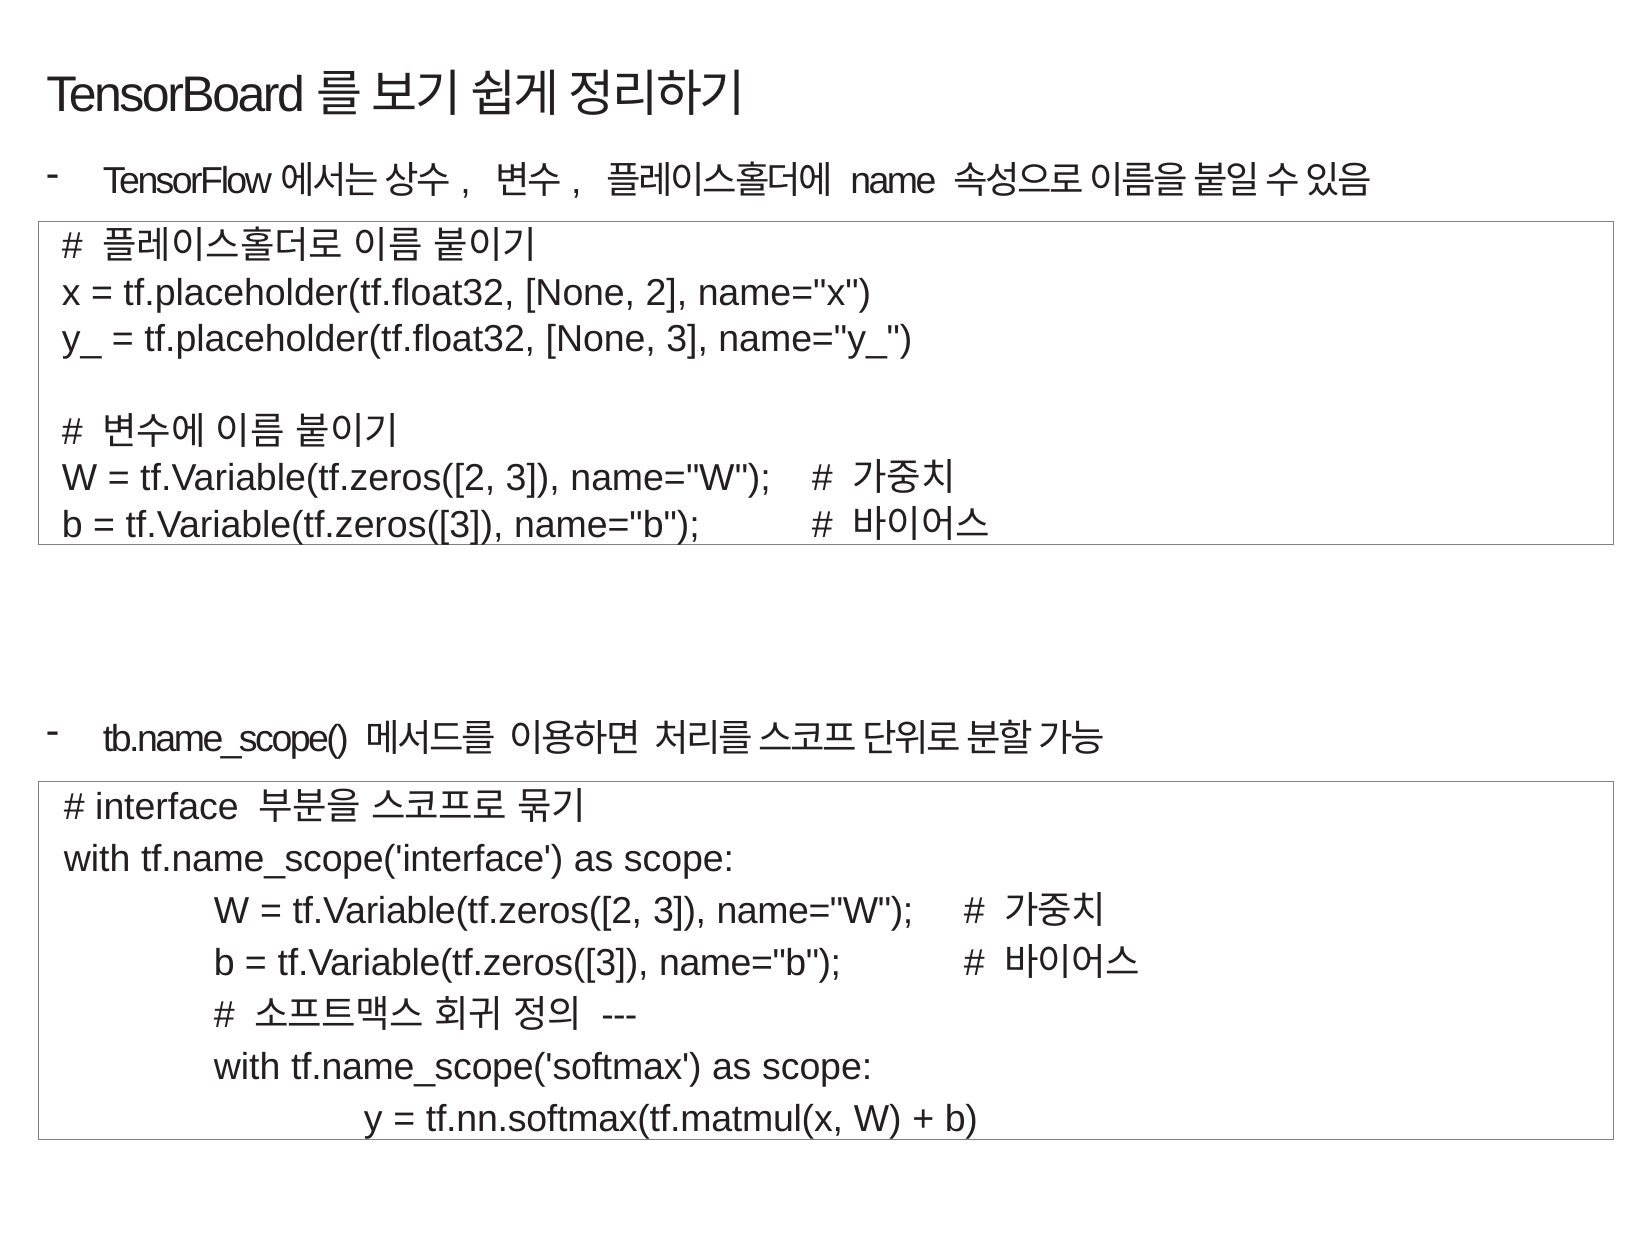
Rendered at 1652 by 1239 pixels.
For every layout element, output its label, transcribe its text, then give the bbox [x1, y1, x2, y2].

text_box TensorBoard를 보기 쉽게 정리하기 TensorFlow에서는 상수, 변수, 플레이스홀더에 name 속성으로 이름을 붙일 수 있음 tb.name_scope() 메서드를 이용하면 처리를 스코프 단위로 분할 가능 [44, 547, 1607, 781]
text_box # 플레이스홀더로 이름 붙이기 x = tf.placeholder(tf.float32, [None, 2], name="x") y_ = tf.placeholder(tf.float32, [None, 3], name="y_") # 변수에 이름 붙이기 W = tf.Variable(tf.zeros([2, 3]), name="W"); # 가중치 b = tf.Variable(tf.zeros([3]), name="b"); # 바이어스 [36, 219, 1615, 547]
text_box TensorBoard를 보기 쉽게 정리하기 TensorFlow에서는 상수, 변수, 플레이스홀더에 name 속성으로 이름을 붙일 수 있음 tb.name_scope() 메서드를 이용하면 처리를 스코프 단위로 분할 가능 [44, 31, 1607, 219]
text_box # interface 부분을 스코프로 묶기 with tf.name_scope('interface') as scope: W = tf.Variable(tf.zeros([2, 3]), name="W"); # 가중치 b = tf.Variable(tf.zeros([3]), name="b"); # 바이어스 # 소프트맥스 회귀 정의 --- with tf.name_scope('softmax') as scope: y = tf.nn.softmax(tf.matmul(x, W) + b) [38, 781, 1614, 1140]
